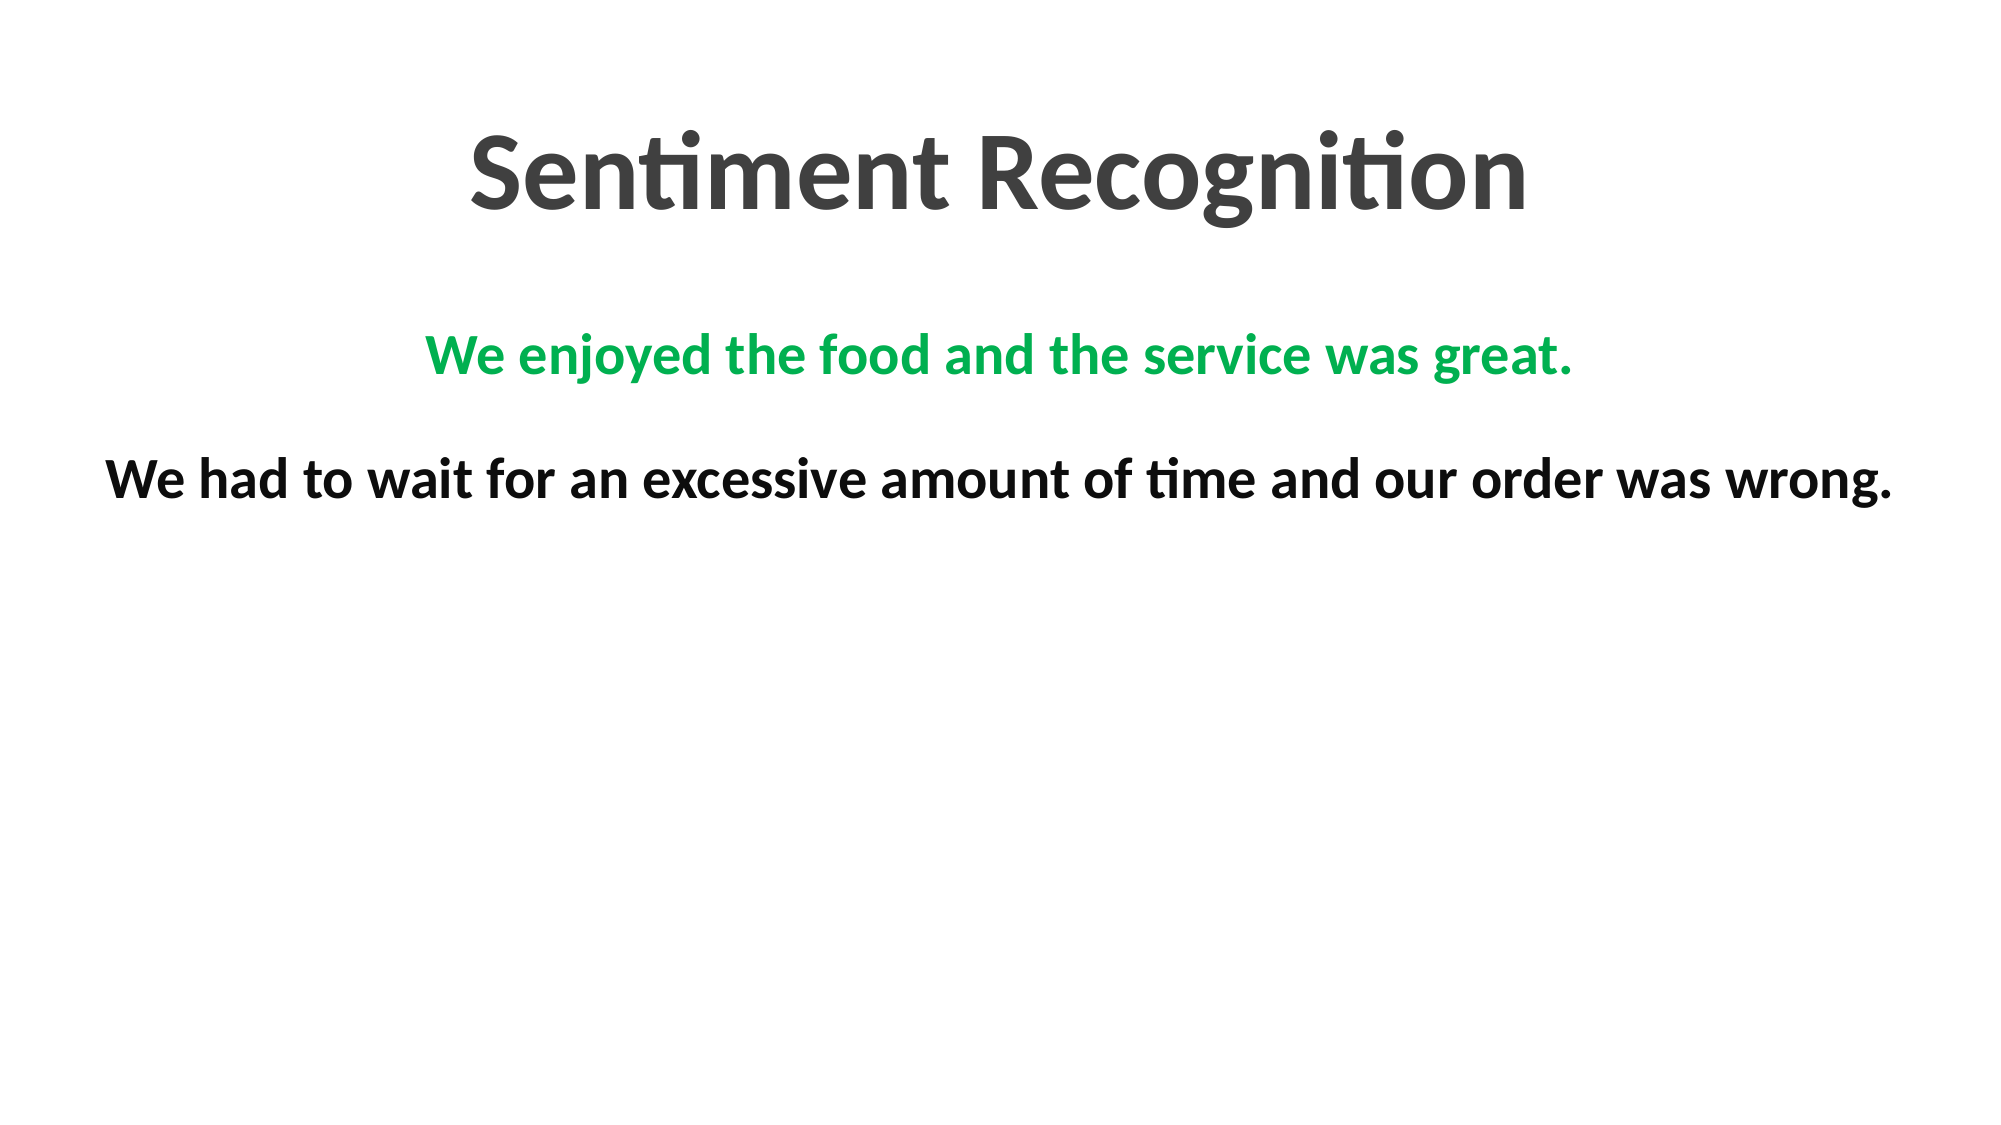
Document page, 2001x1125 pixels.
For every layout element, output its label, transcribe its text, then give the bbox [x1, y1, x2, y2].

text_box We had to wait for an excessive amount of time and our order was wrong. [86, 417, 1914, 533]
text_box Sentiment Recognition [266, 68, 1734, 260]
text_box We enjoyed the food and the service was great. [133, 293, 1867, 409]
